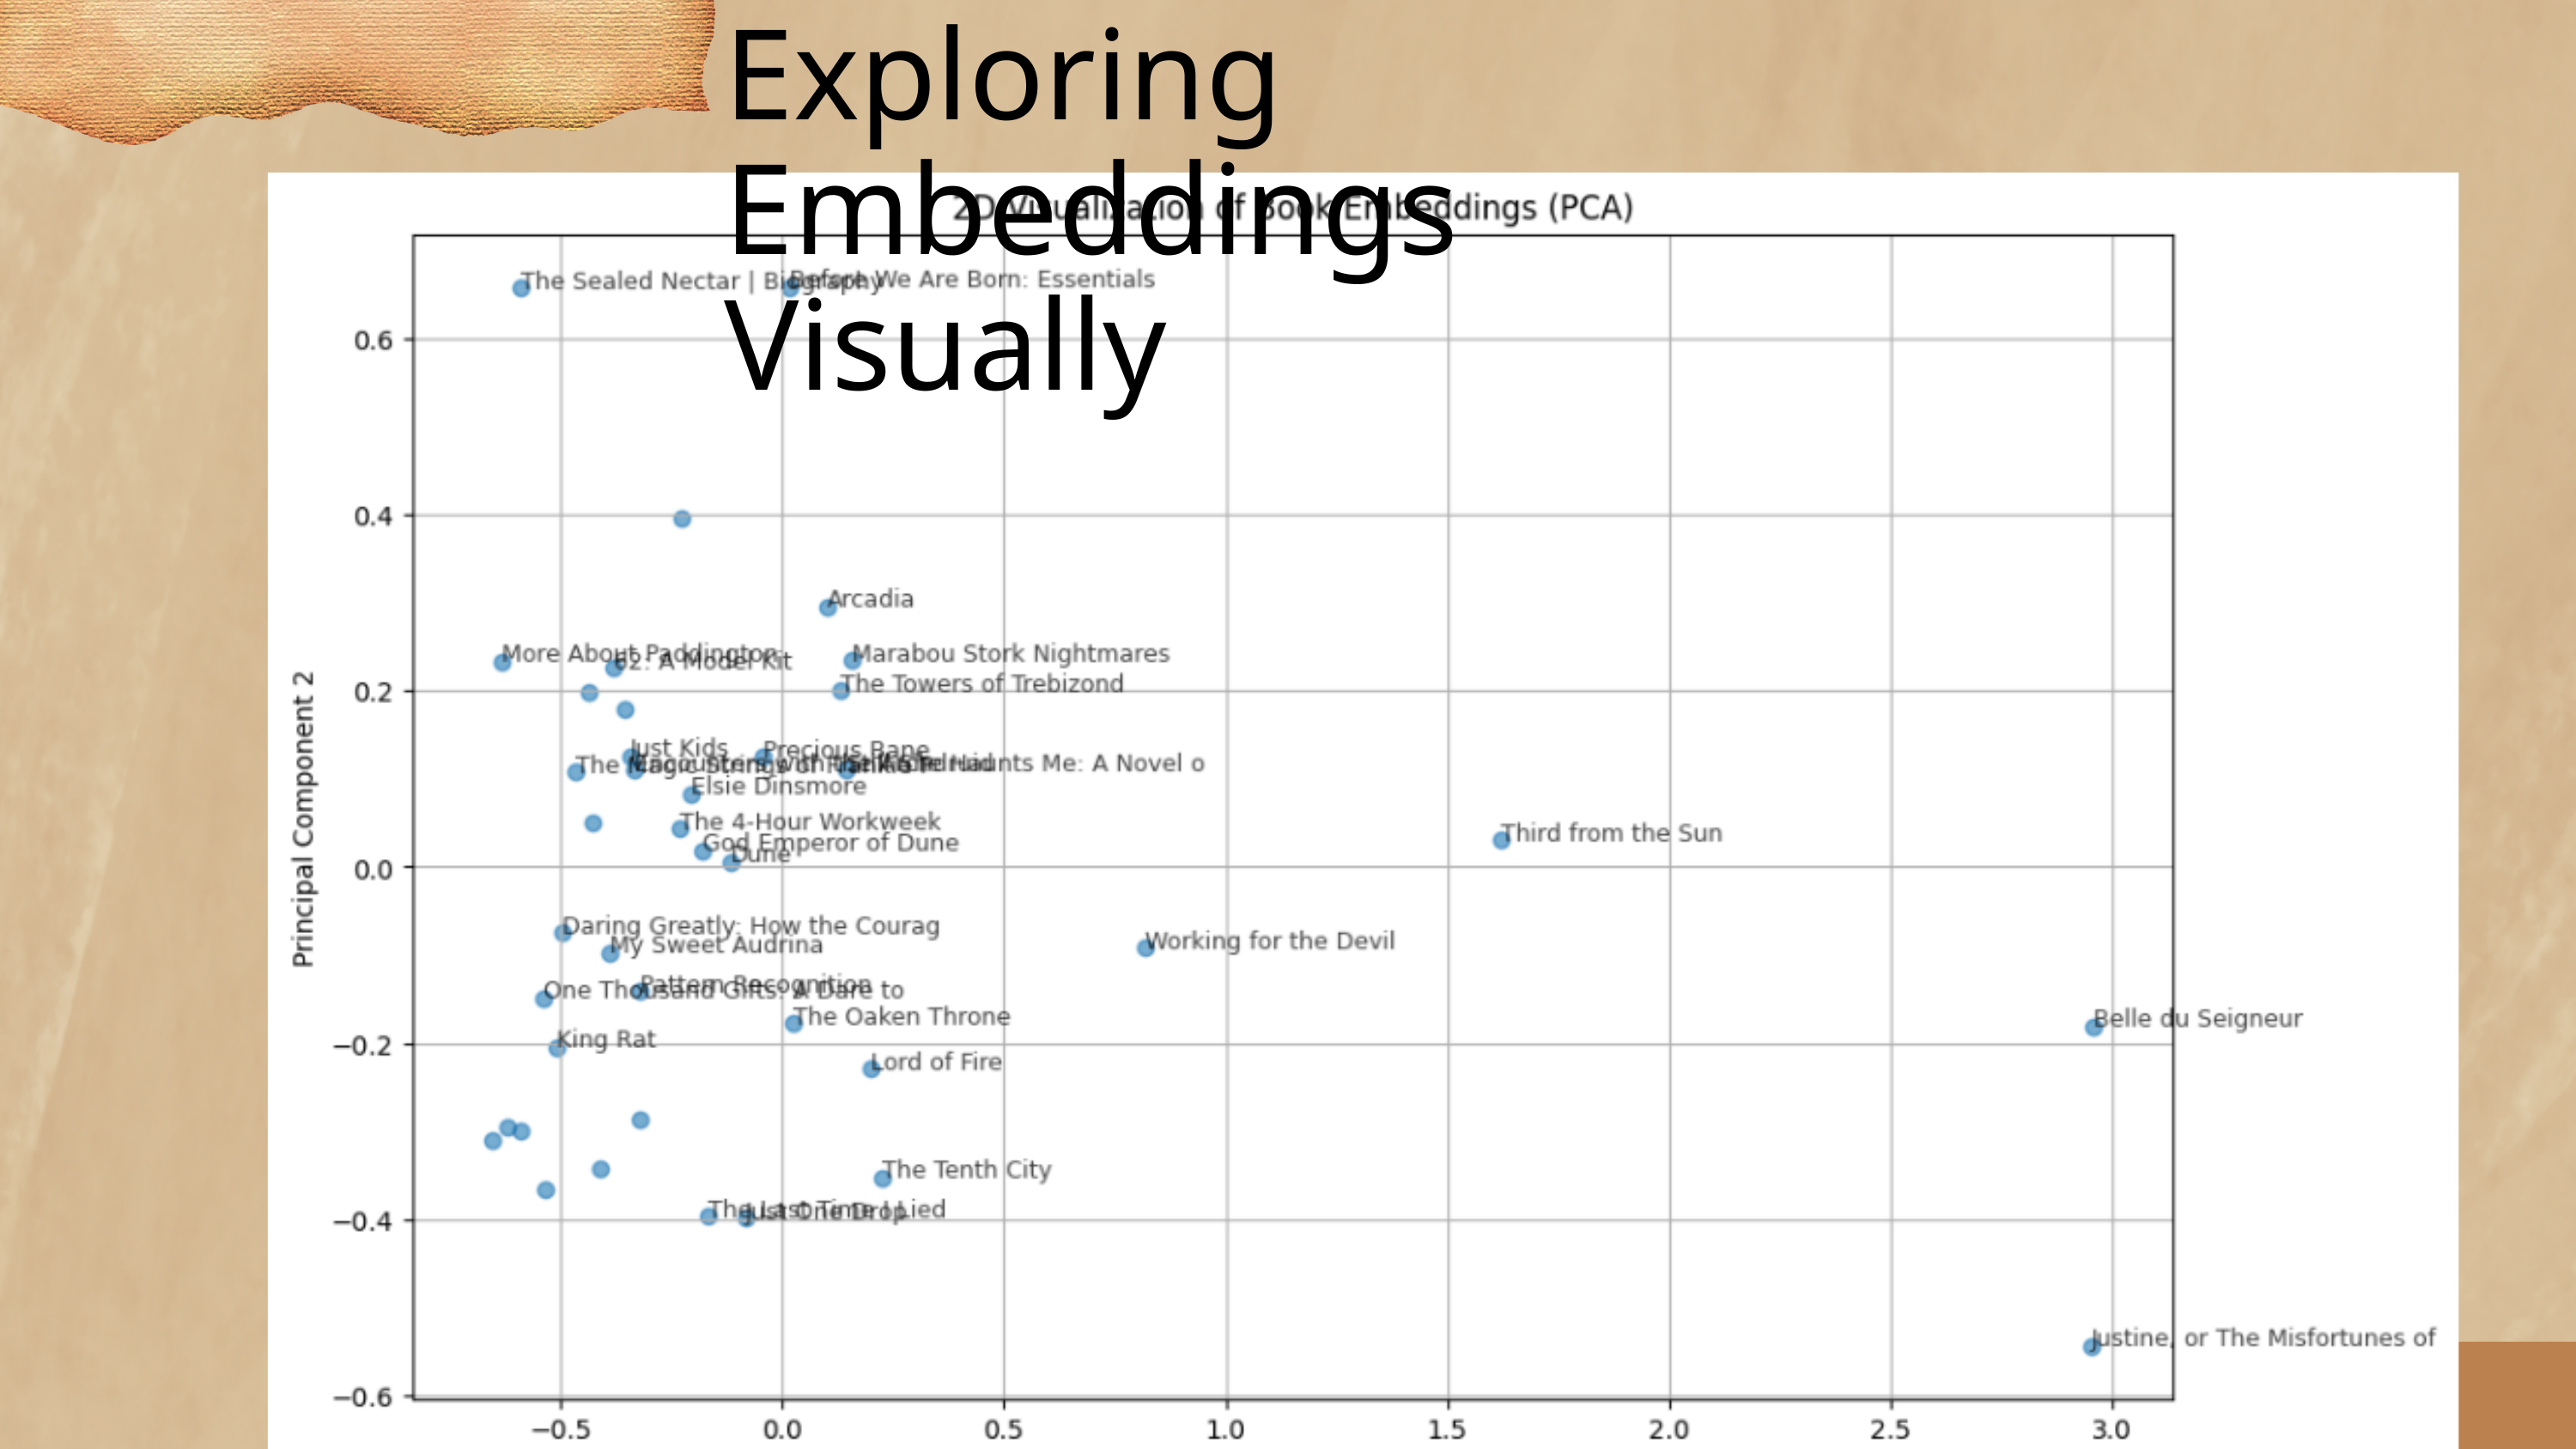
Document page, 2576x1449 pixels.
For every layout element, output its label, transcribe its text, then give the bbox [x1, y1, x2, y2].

text_box Exploring Embeddings Visually [724, 9, 1934, 415]
text_box [0, 0, 725, 145]
text_box [267, 173, 2459, 1449]
text_box [725, 0, 2576, 1339]
text_box [0, 145, 724, 1449]
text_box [850, 1341, 2576, 1449]
